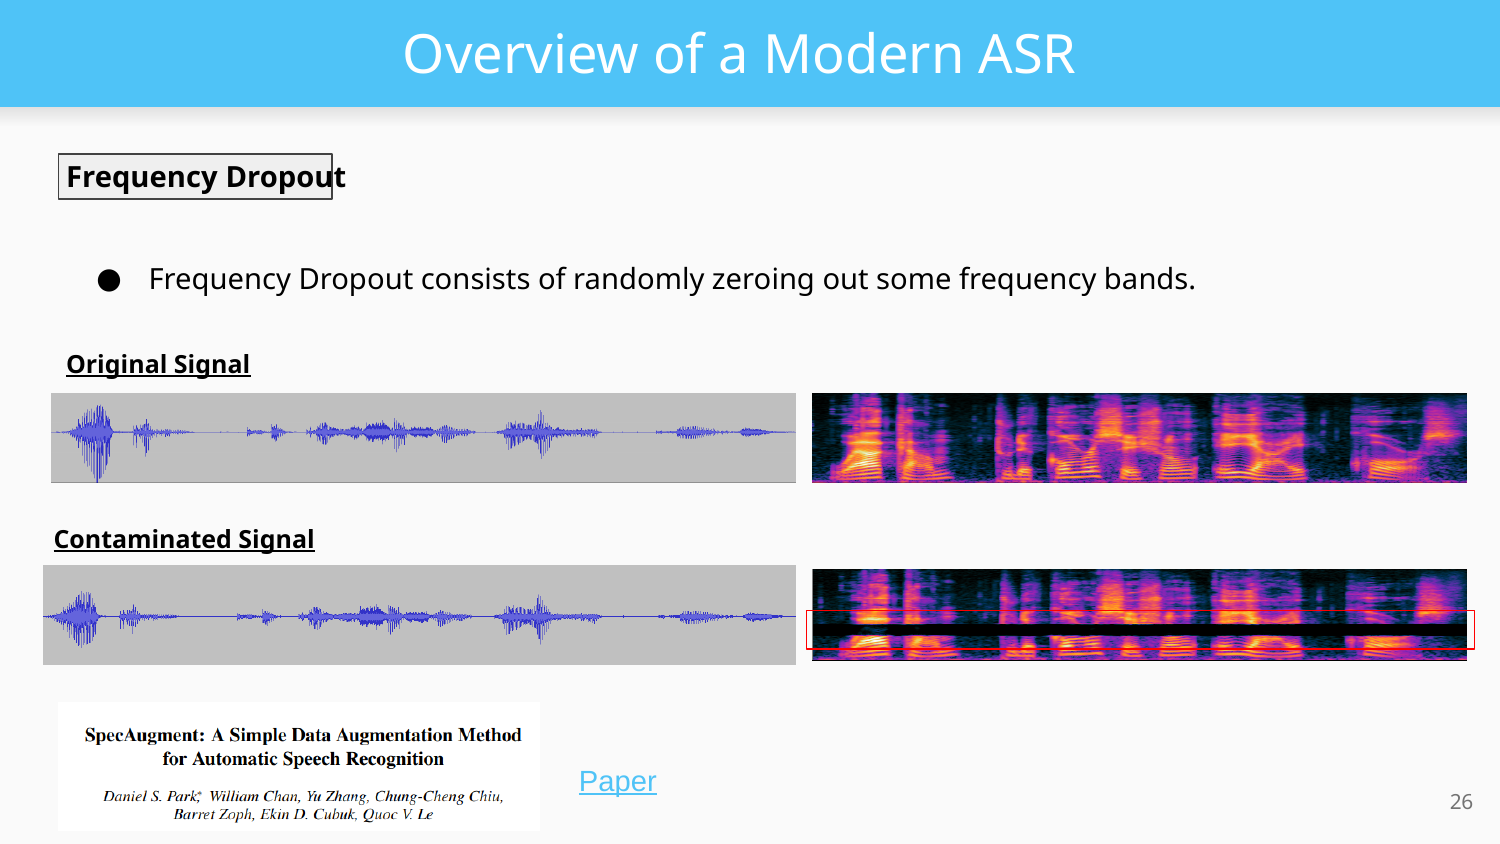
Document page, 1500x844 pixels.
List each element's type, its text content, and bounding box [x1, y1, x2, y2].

picture [811, 393, 1467, 483]
picture [43, 565, 797, 665]
text_box Paper [563, 747, 699, 813]
text_box Contaminated Signal [38, 508, 382, 569]
text_box Original Signal [51, 333, 394, 392]
picture [50, 393, 797, 483]
picture [58, 702, 540, 831]
picture [811, 569, 1467, 661]
text_box [1471, 610, 1475, 649]
picture [1459, 457, 1467, 462]
text_box Frequency Dropout consists of randomly zeroing out some frequency bands. [58, 245, 1342, 311]
title Overview of a Modern ASR [16, 2, 1464, 102]
picture [1462, 446, 1467, 454]
slide_number ‹#› [1398, 770, 1489, 835]
text_box Frequency Dropout [51, 143, 409, 209]
